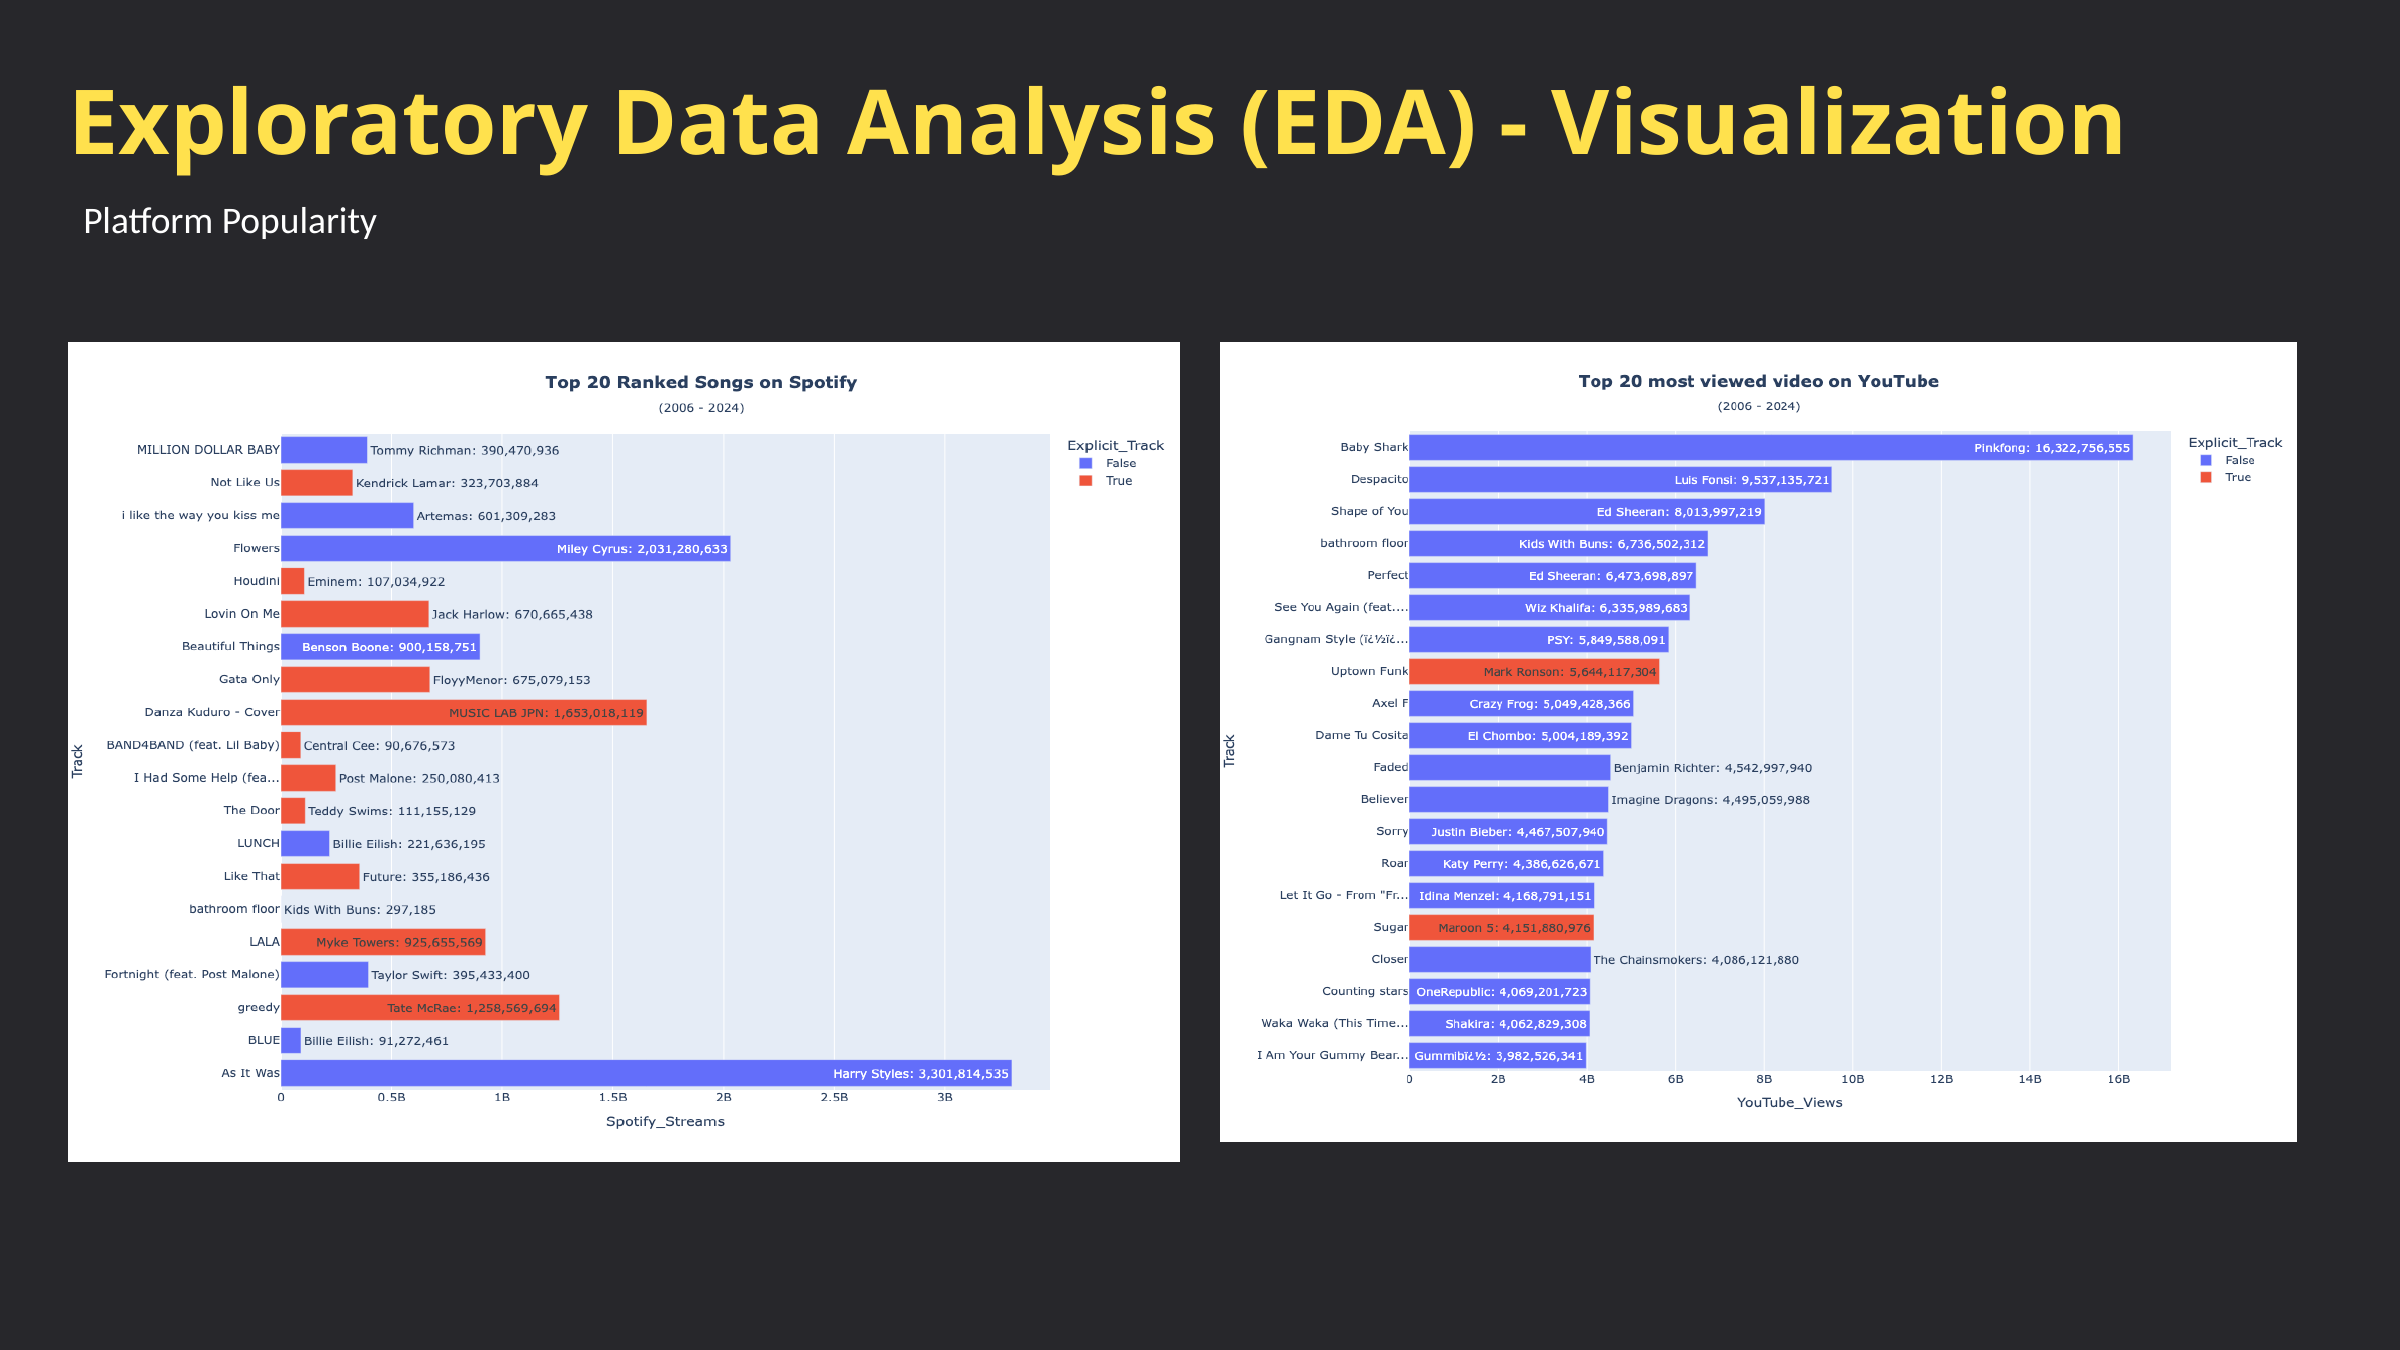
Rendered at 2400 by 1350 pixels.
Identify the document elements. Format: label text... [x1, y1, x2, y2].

picture [1220, 342, 2297, 1142]
text_box Exploratory Data Analysis (EDA) - Visualization [68, 59, 2358, 173]
picture [68, 342, 1180, 1162]
text_box Platform Popularity [68, 188, 509, 249]
